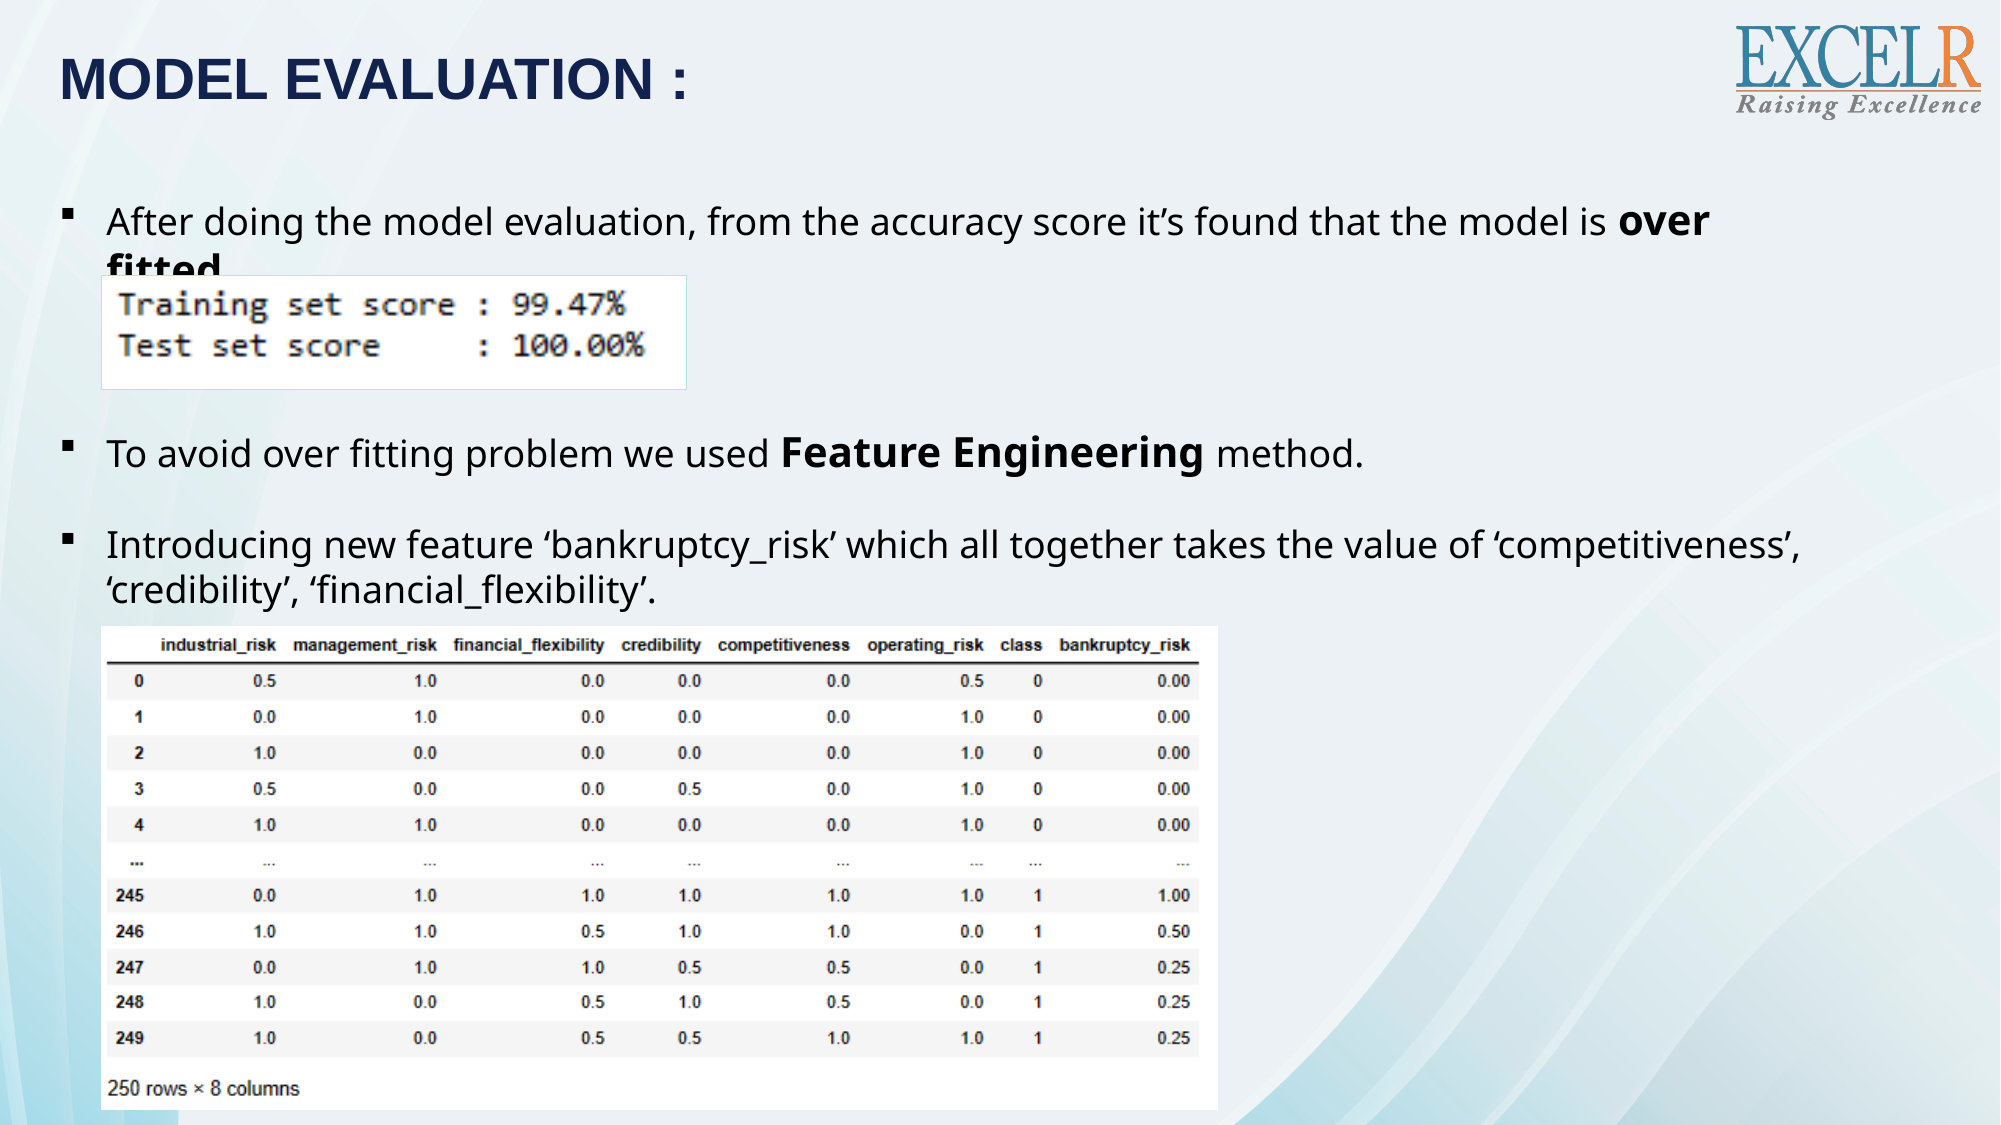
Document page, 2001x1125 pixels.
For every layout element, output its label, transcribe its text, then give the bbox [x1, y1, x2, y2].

picture [0, 0, 2001, 1125]
text_box MODEL EVALUATION : [44, 34, 1250, 119]
text_box To avoid over fitting problem we used Feature Engineering method. Introducing new feature ‘bankruptcy_risk’ which all together takes the value of ‘competitiveness’, ‘credibility’, ‘financial_flexibility’. [44, 418, 1981, 619]
text_box After doing the model evaluation, from the accuracy score it’s found that the model is over fitted. [44, 186, 1737, 302]
